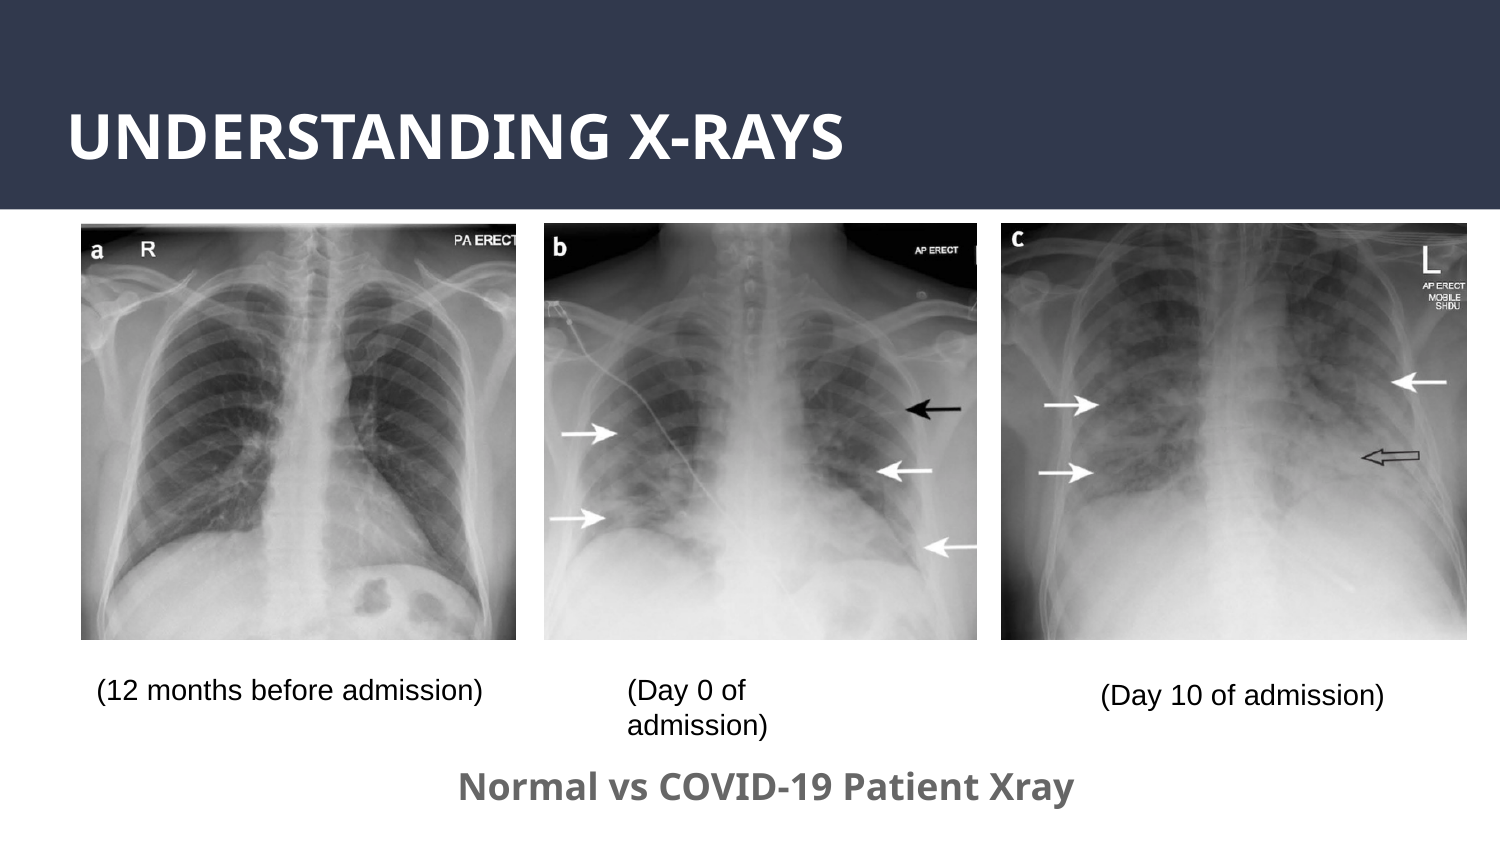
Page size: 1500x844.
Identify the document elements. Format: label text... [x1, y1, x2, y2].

title UNDERSTANDING X-RAYS [51, 82, 1449, 185]
picture [544, 222, 977, 640]
text_box (12 months before admission) [81, 656, 516, 722]
picture [81, 222, 517, 640]
text_box (Day 0 of admission) [611, 656, 910, 756]
text_box Normal vs COVID-19 Patient Xray [442, 748, 1216, 824]
picture [1001, 222, 1468, 640]
text_box (Day 10 of admission) [1085, 661, 1413, 726]
